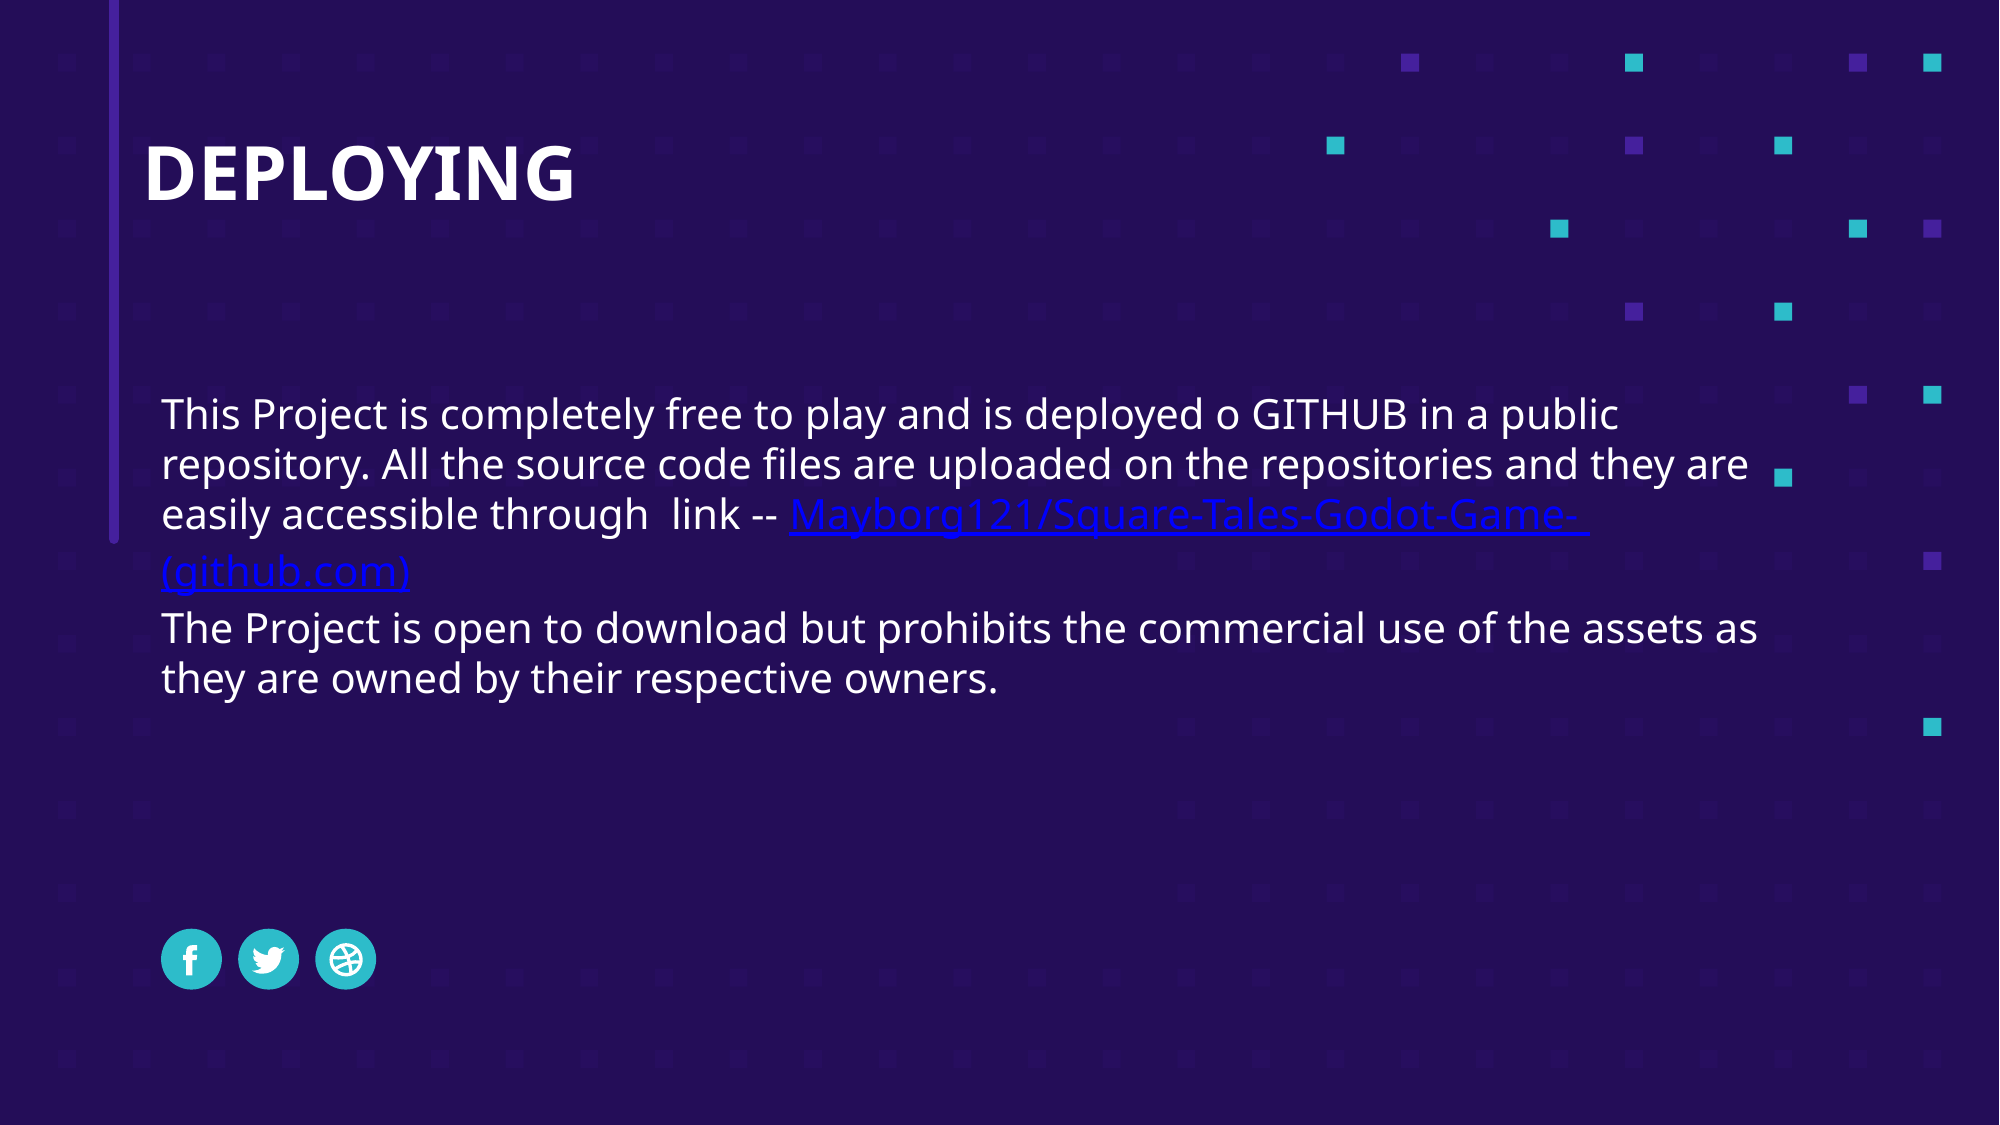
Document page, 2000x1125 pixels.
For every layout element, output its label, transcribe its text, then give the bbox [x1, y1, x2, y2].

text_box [160, 928, 377, 990]
text_box This Project is completely free to play and is deployed o GITHUB in a public repository. All the source code files are uploaded on the repositories and they are easily accessible through link -- Mayborg121/Square-Tales-Godot-Game- (github.com) The Project is open to download but prohibits the commercial use of the assets as they are owned by their respective owners. [161, 387, 1768, 752]
text_box DEPLOYING [142, 125, 675, 216]
